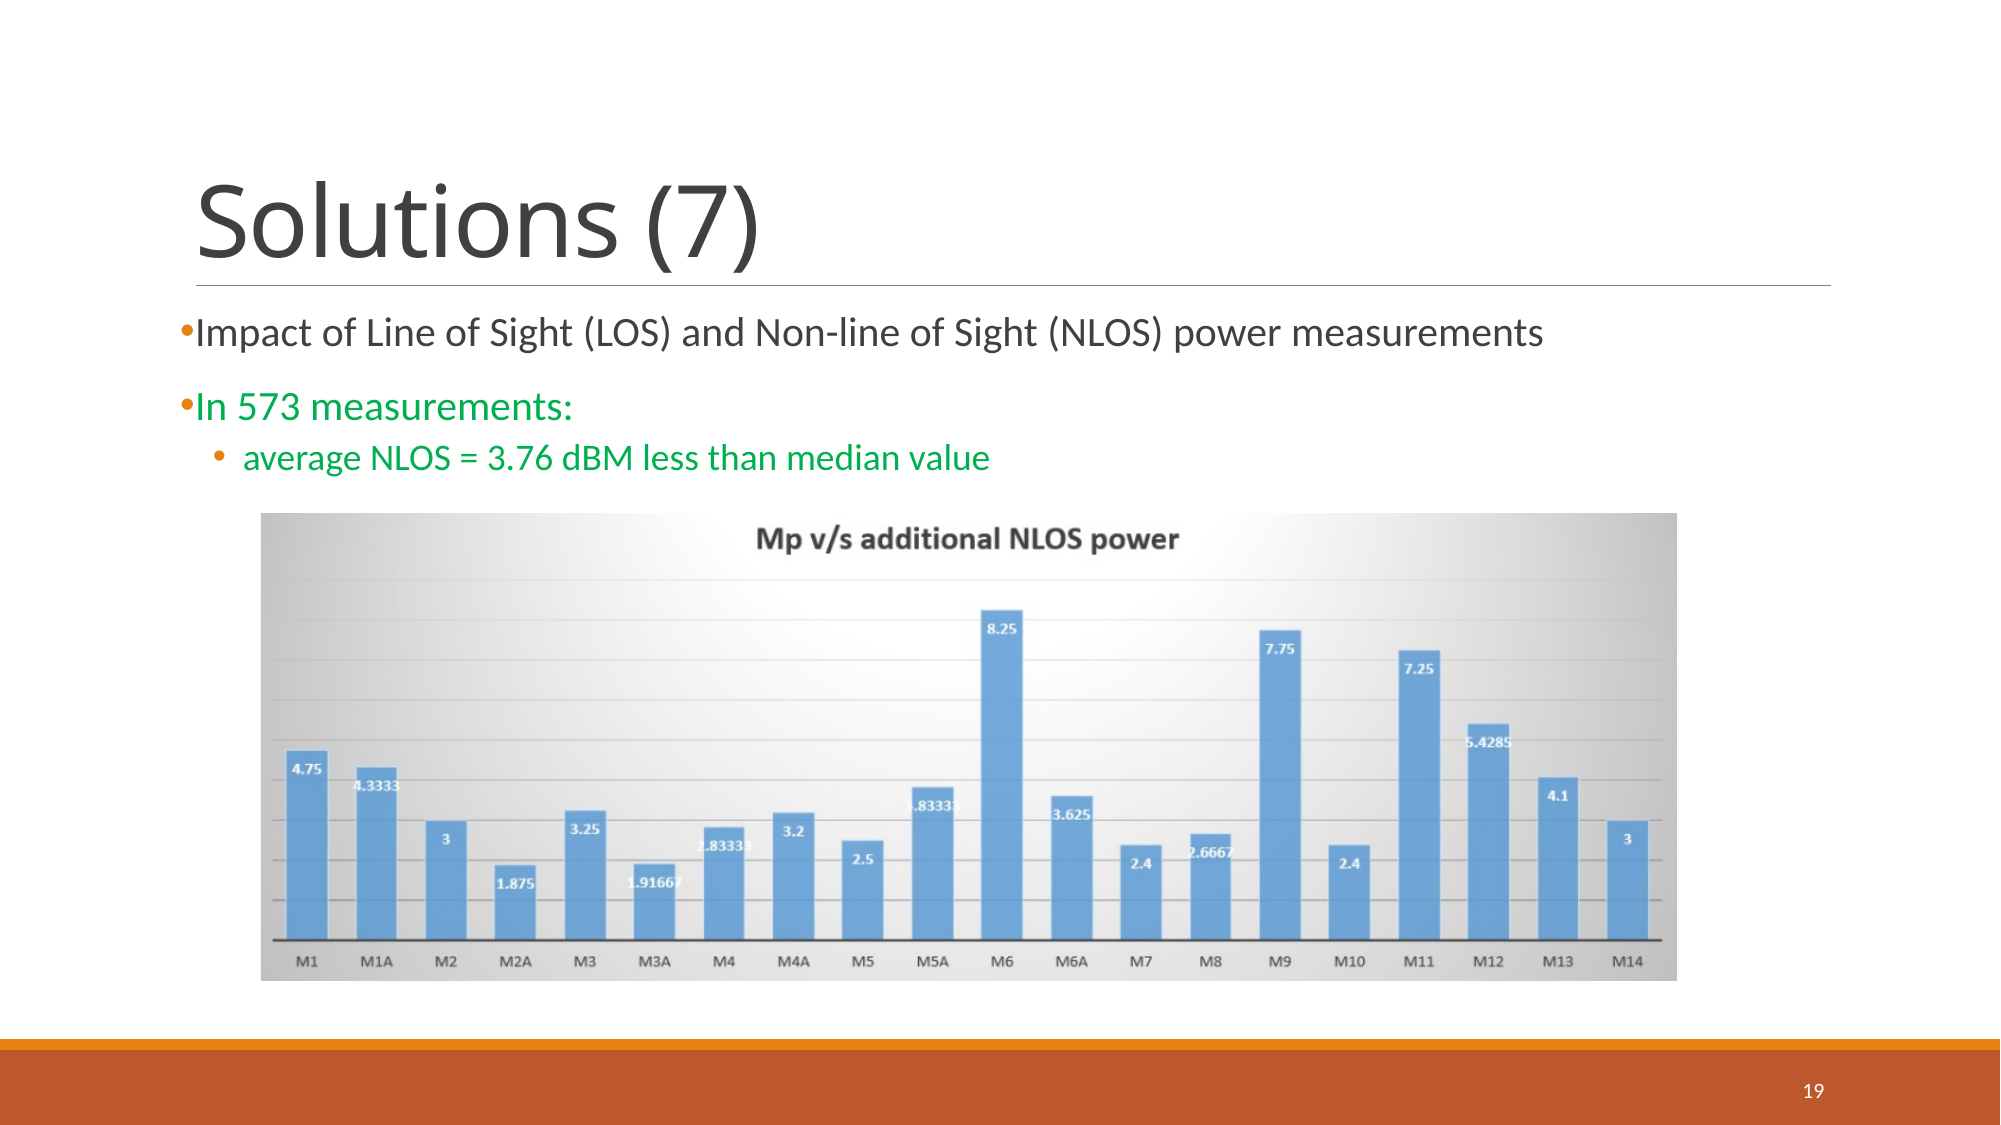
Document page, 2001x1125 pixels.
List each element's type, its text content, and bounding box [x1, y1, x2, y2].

title Solutions (7) [180, 47, 1830, 285]
picture [260, 512, 1678, 982]
slide_number 19 [1624, 1059, 1840, 1120]
list Impact of Line of Sight (LOS) and Non-line of Sight (NLOS) power measurements In 573 measurements: average NLOS = 3.76 dBM less than median value [180, 302, 1830, 963]
